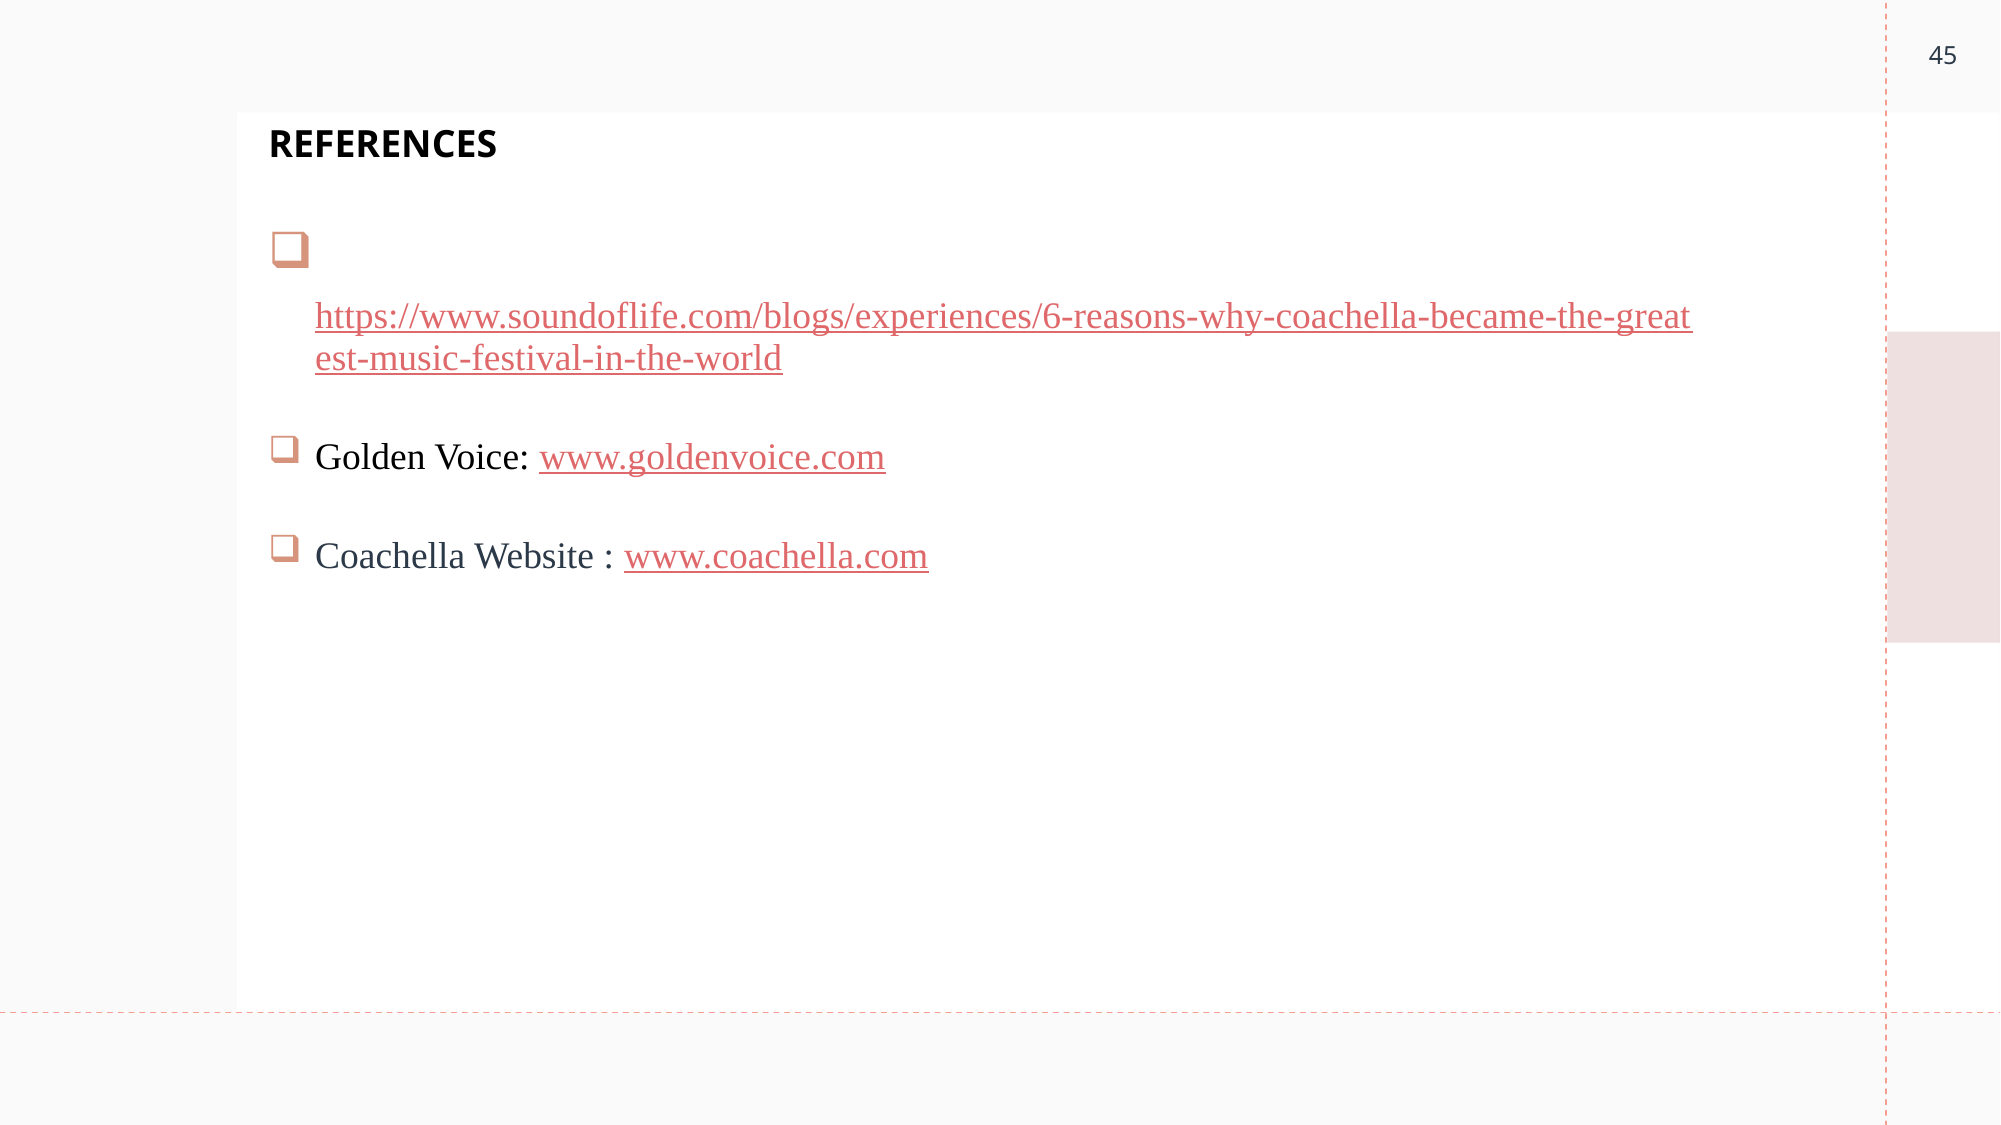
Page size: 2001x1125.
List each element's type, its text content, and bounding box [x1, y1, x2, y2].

text_box REFERENCES [253, 112, 1684, 213]
text_box [1721, 226, 1913, 323]
text_box https://www.soundoflife.com/blogs/experiences/6-reasons-why-coachella-became-the-greatest-music-festival-in-the-world Golden Voice: www.goldenvoice.com Coachella Website : www.coachella.com [253, 213, 1721, 883]
slide_number 45 [1886, 0, 2000, 113]
